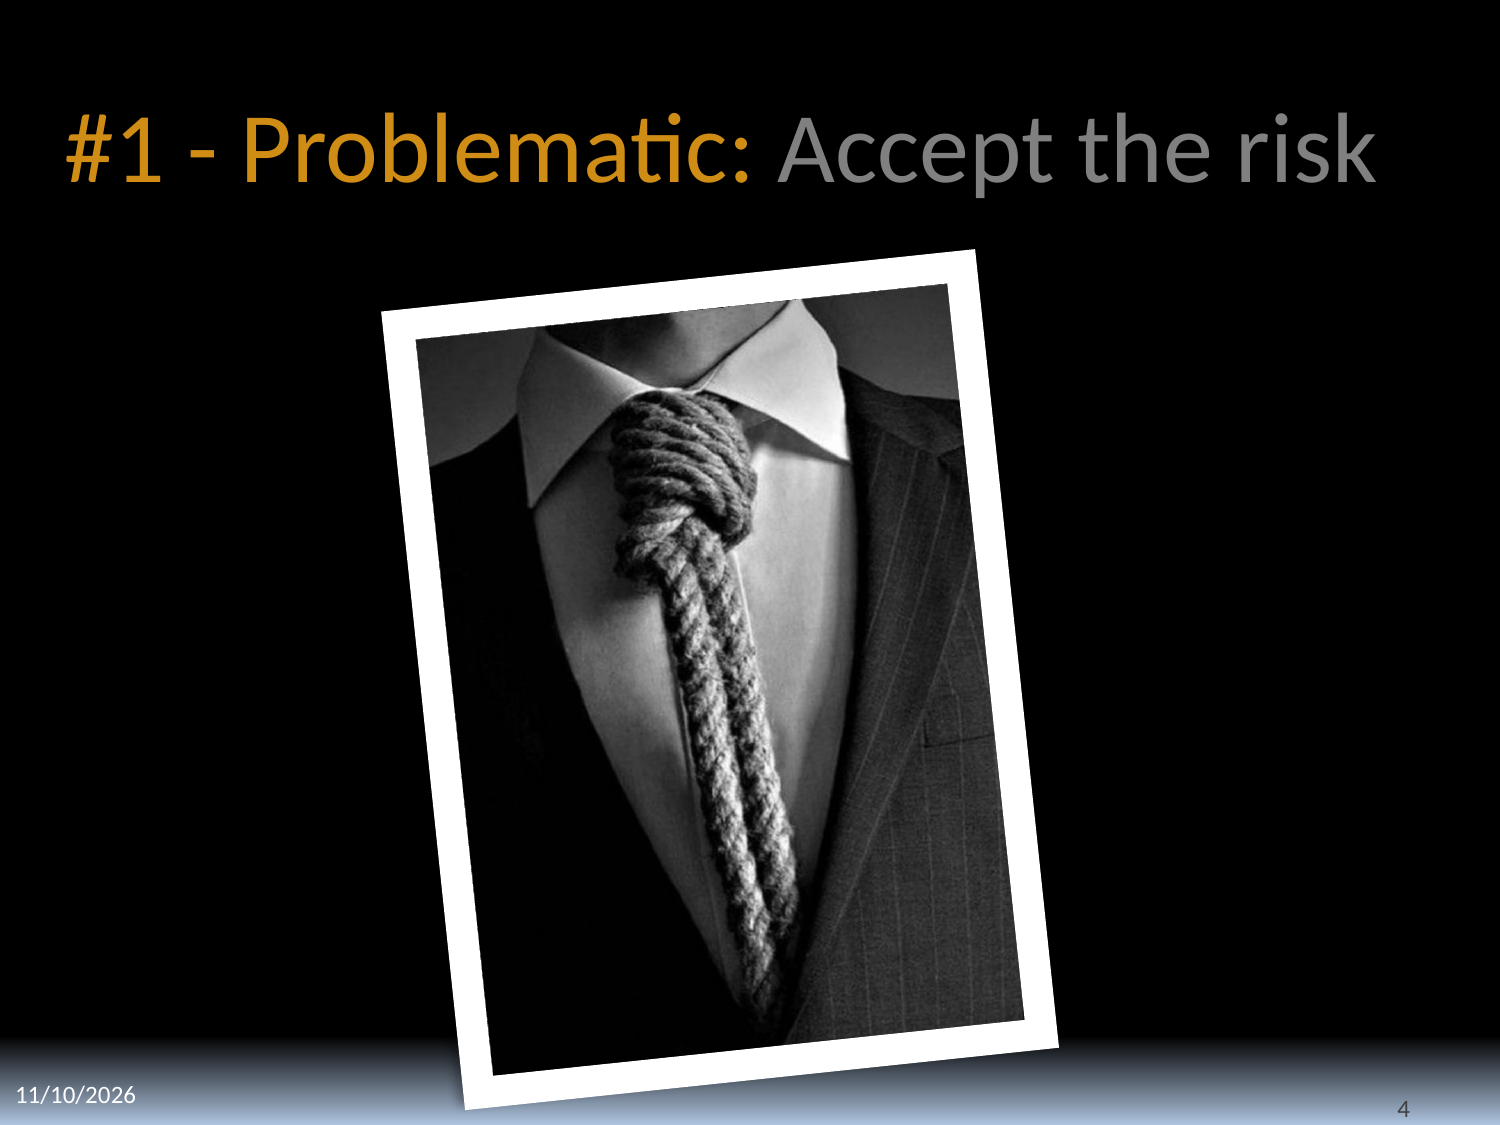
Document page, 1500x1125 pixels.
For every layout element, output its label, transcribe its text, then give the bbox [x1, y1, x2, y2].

text_box #1 - Problematic: Accept the risk [49, 75, 1463, 210]
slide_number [0, 1063, 350, 1124]
slide_number 4 [1074, 1077, 1425, 1125]
picture [416, 285, 1024, 1075]
